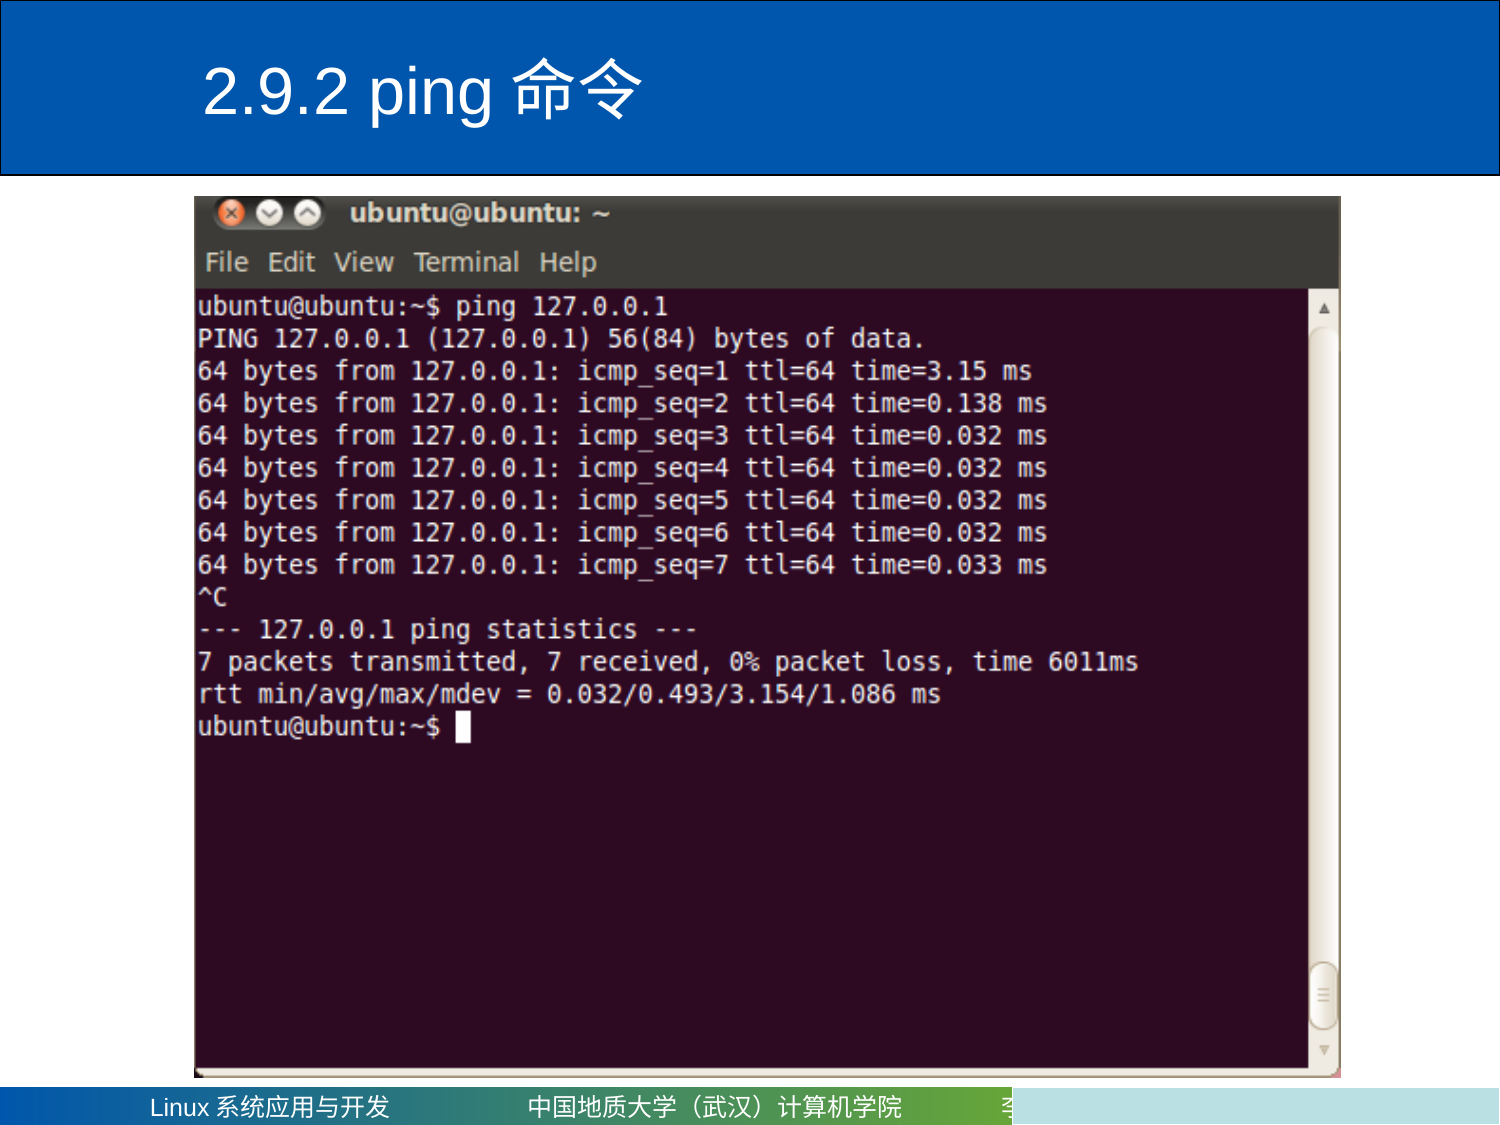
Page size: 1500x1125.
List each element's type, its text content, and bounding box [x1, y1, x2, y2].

picture [194, 195, 1341, 1078]
title 2.9.2 ping命令 [187, 12, 1500, 163]
